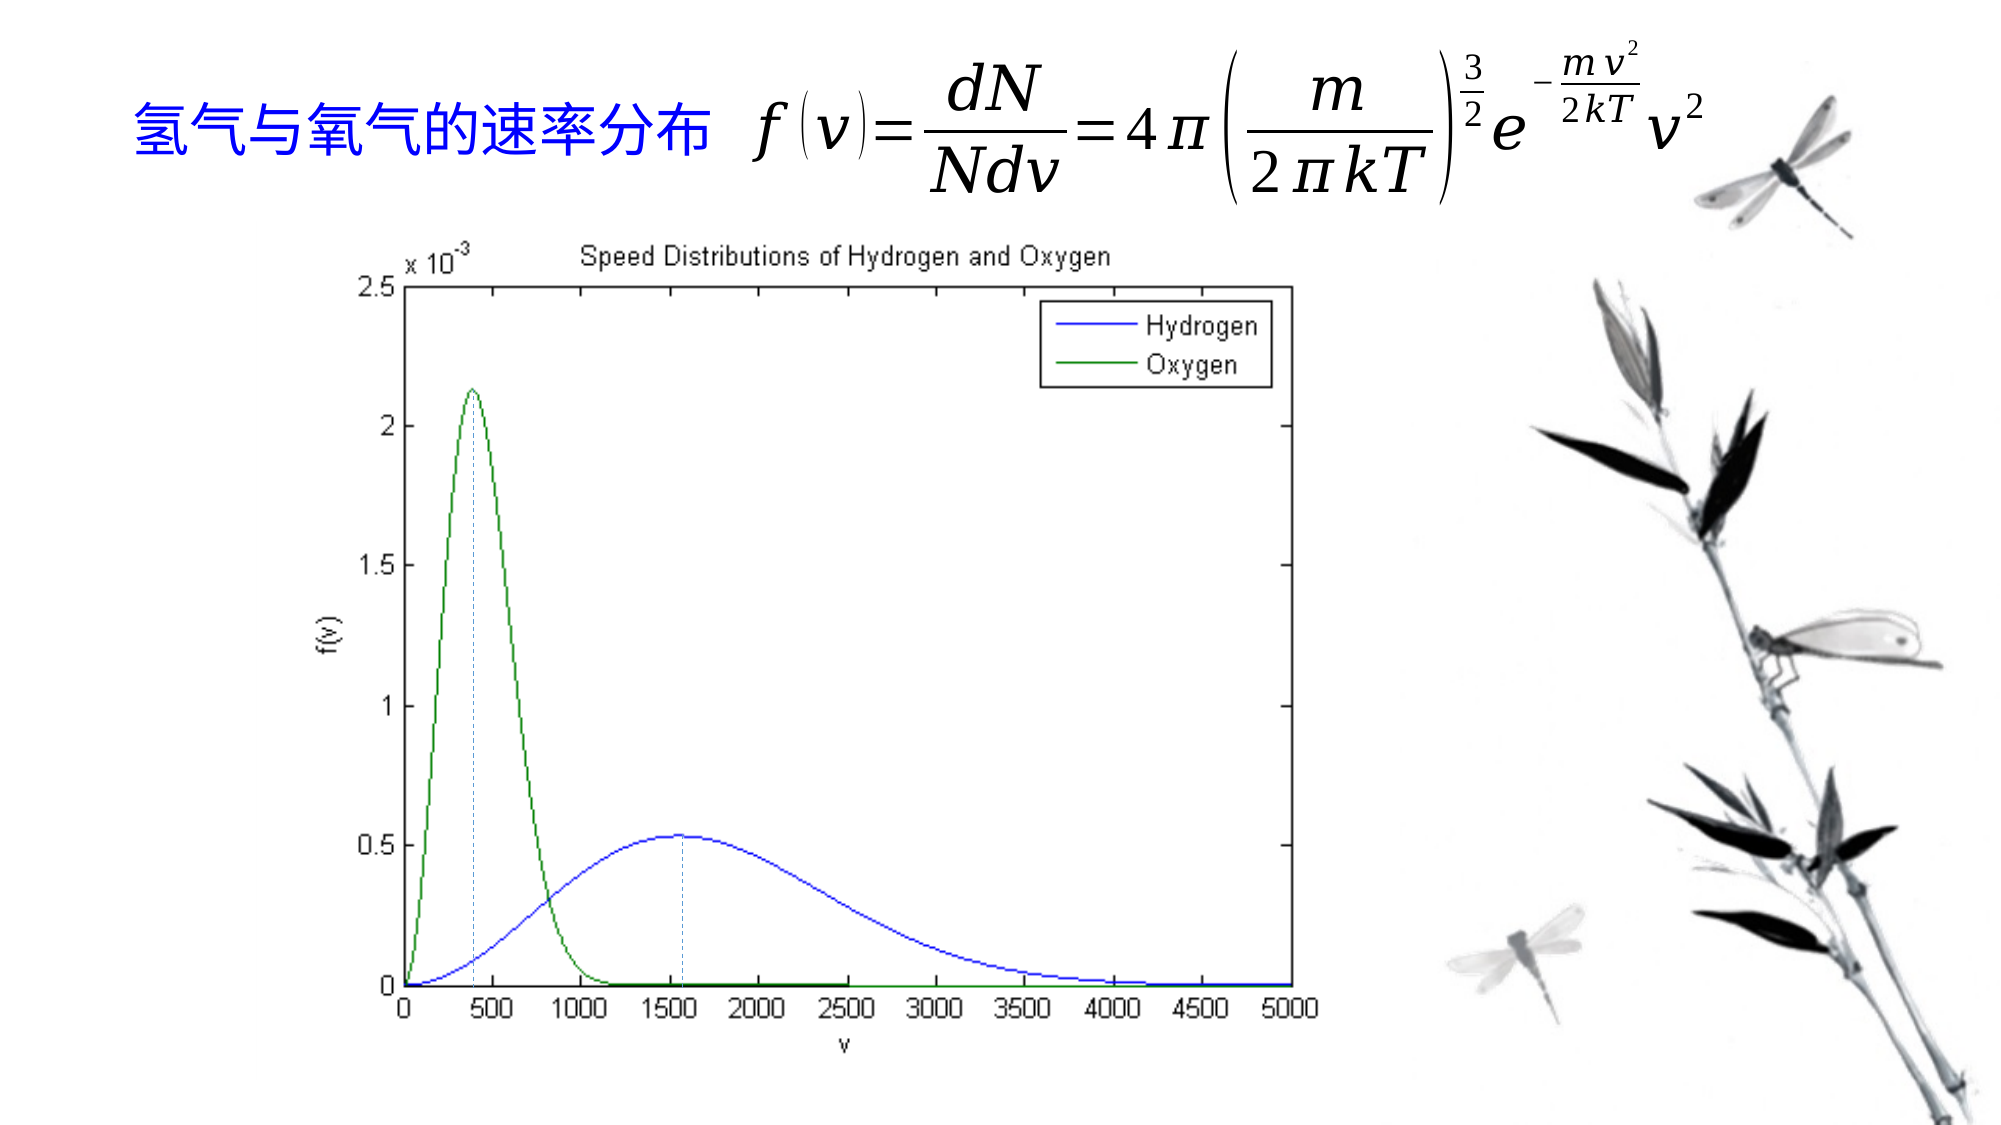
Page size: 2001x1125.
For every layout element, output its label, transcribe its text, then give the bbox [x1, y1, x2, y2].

picture [1688, 95, 1698, 114]
text_box 氢气与氧气的速率分布 [116, 85, 1145, 171]
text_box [255, 221, 1400, 1080]
picture [1376, 61, 2000, 1125]
